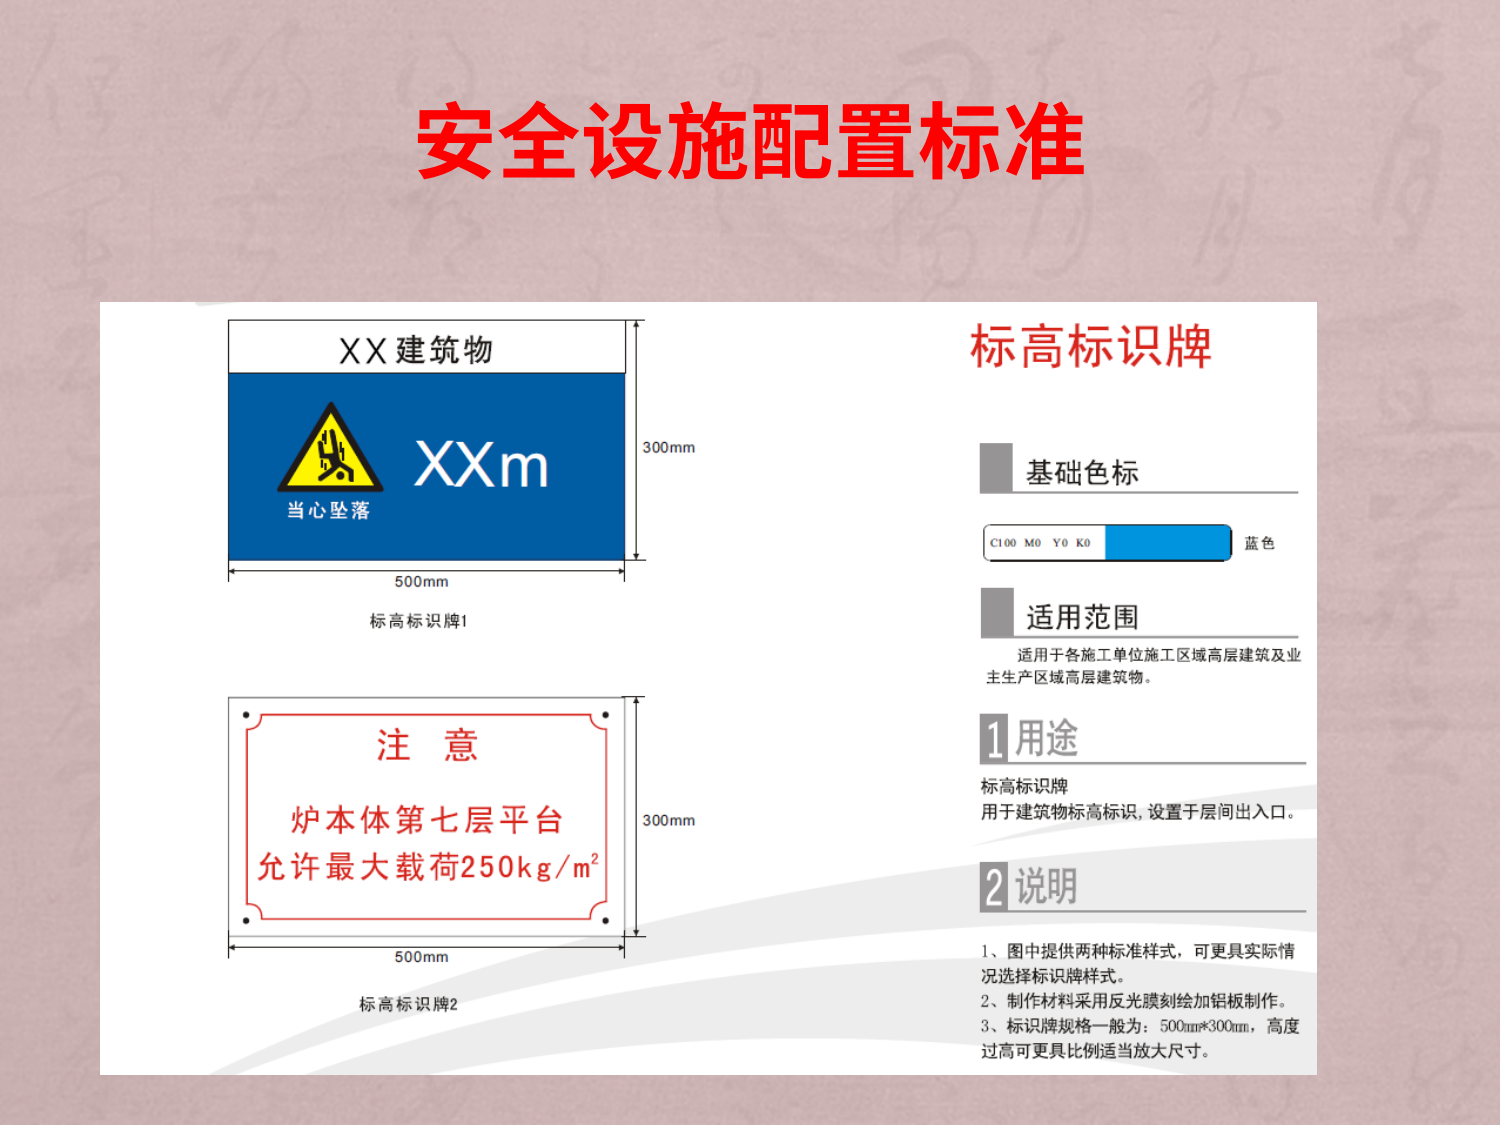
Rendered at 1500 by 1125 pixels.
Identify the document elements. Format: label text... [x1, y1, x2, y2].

title 安全设施配置标准 [75, 45, 1425, 233]
picture [99, 302, 1318, 1075]
list [88, 397, 1439, 1118]
